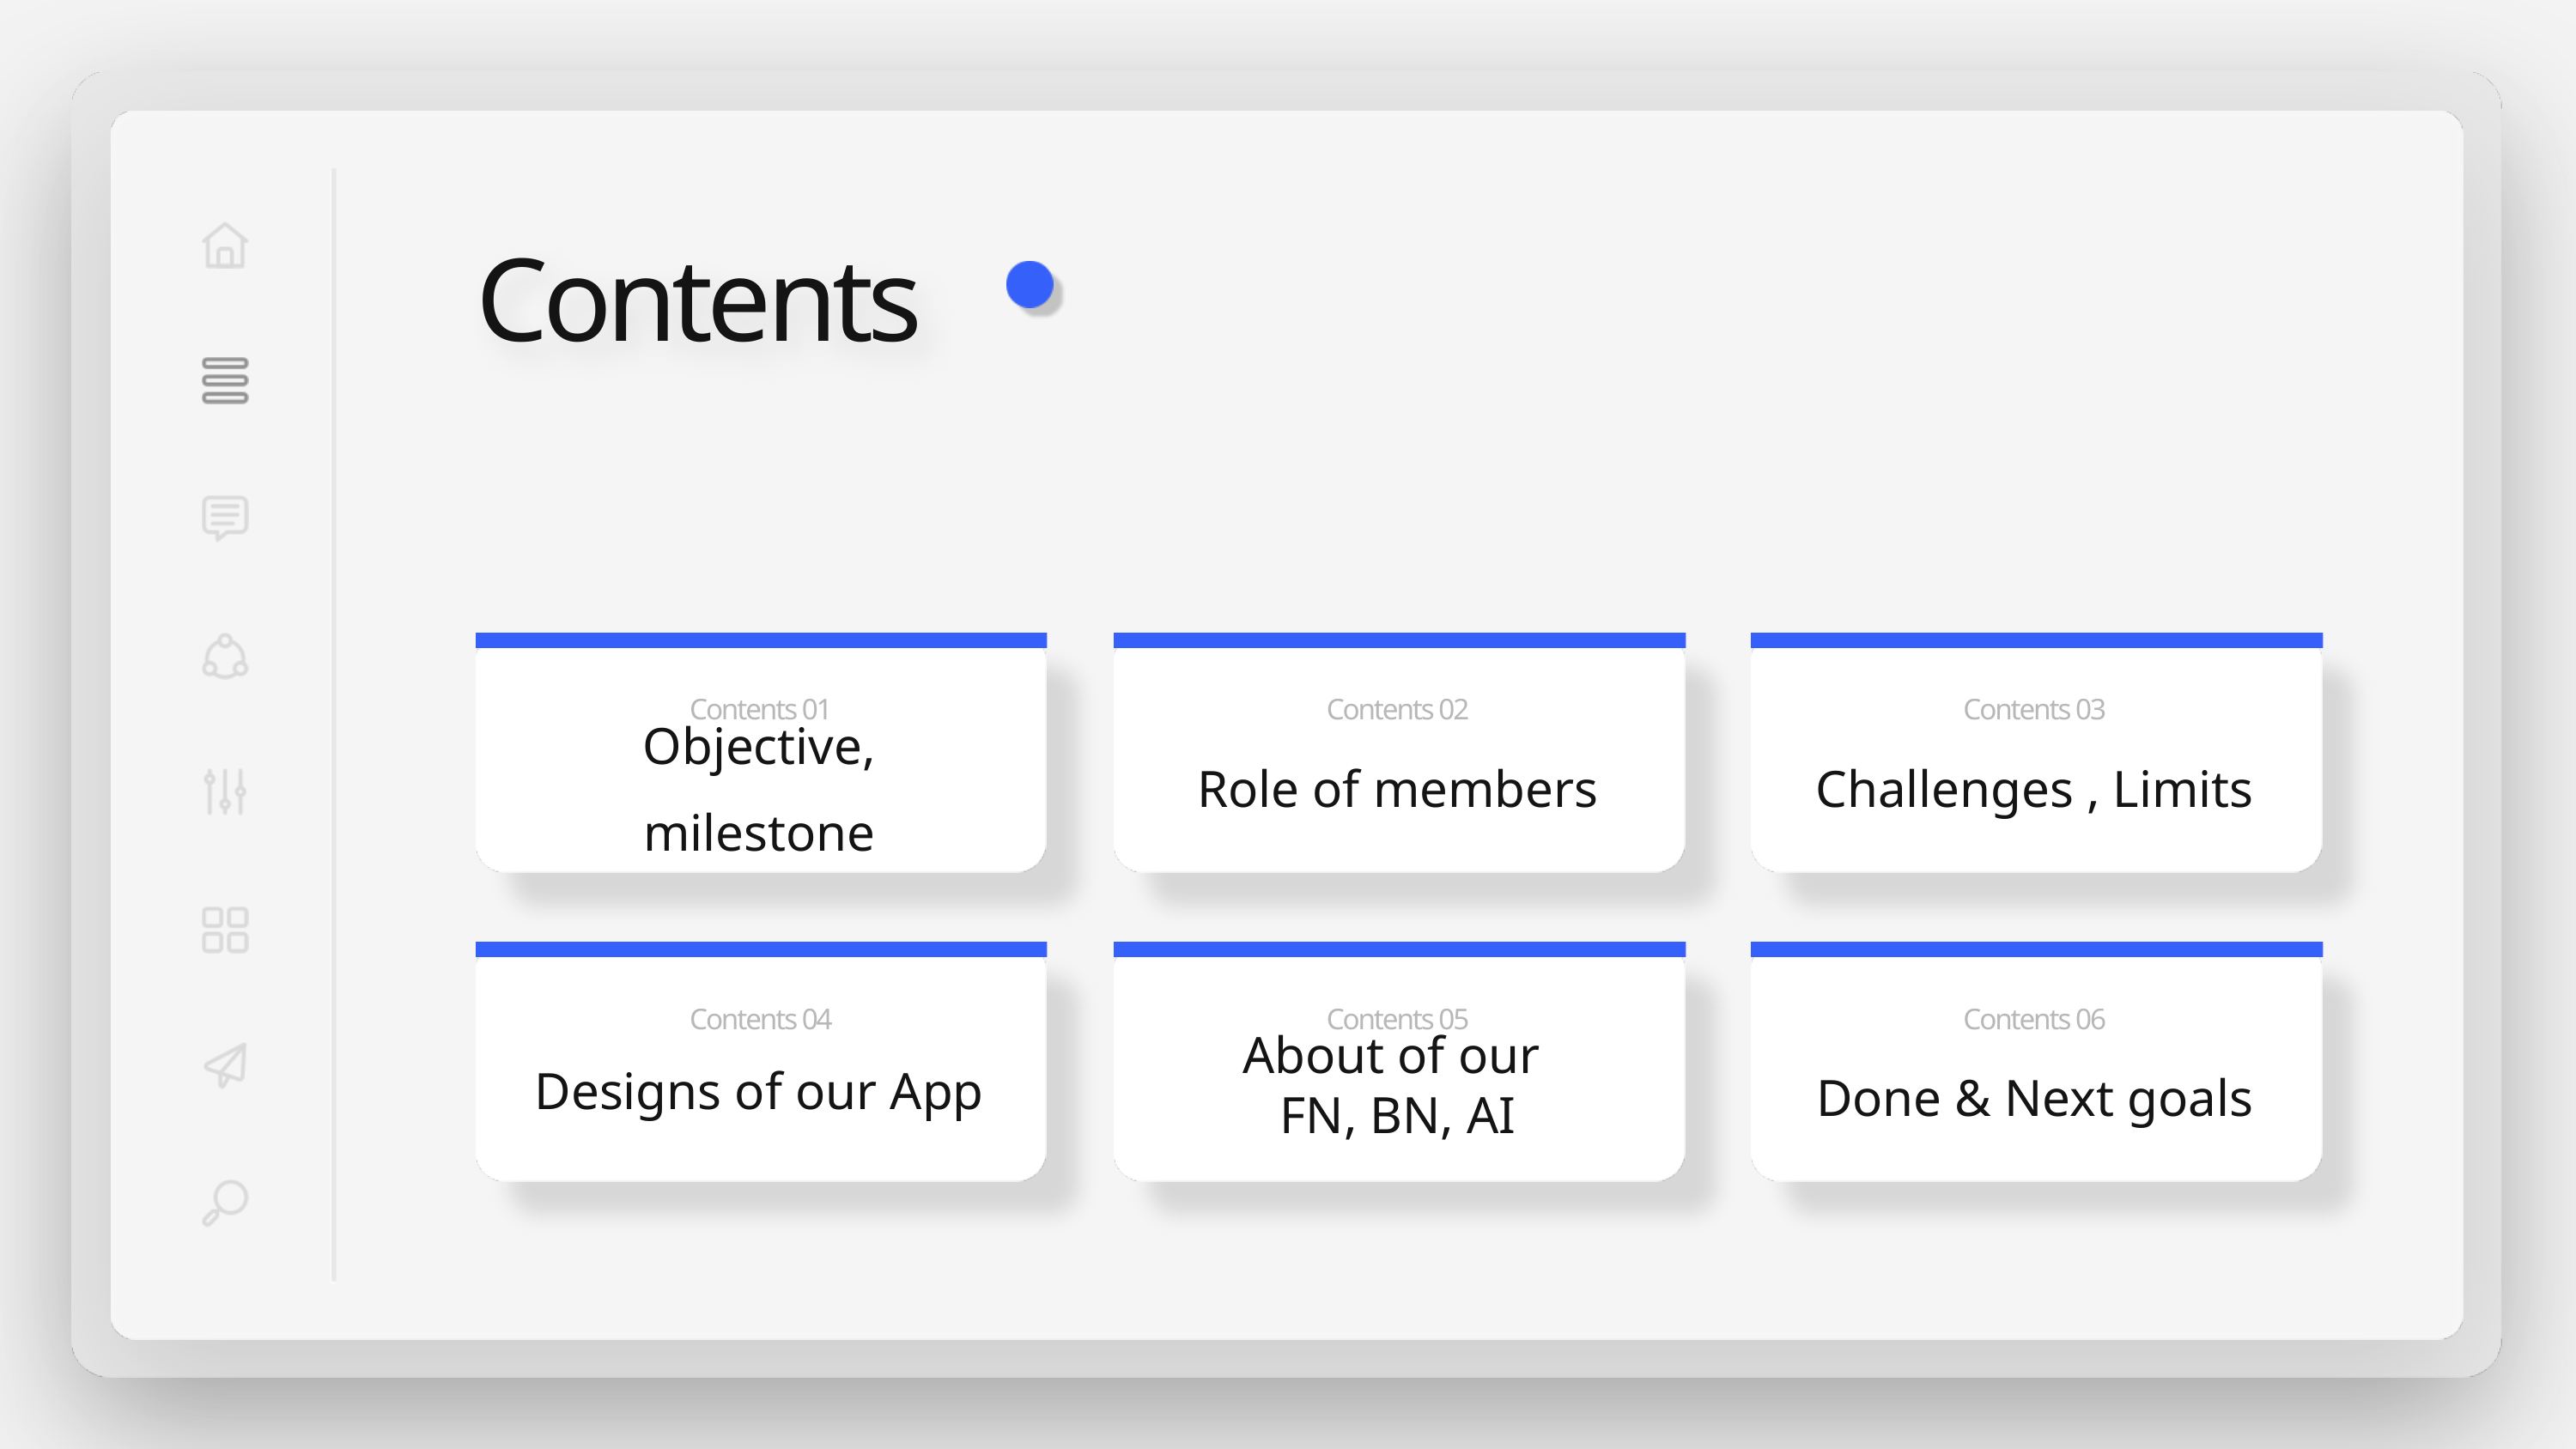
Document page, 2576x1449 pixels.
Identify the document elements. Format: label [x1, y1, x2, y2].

picture [0, 70, 2504, 1378]
